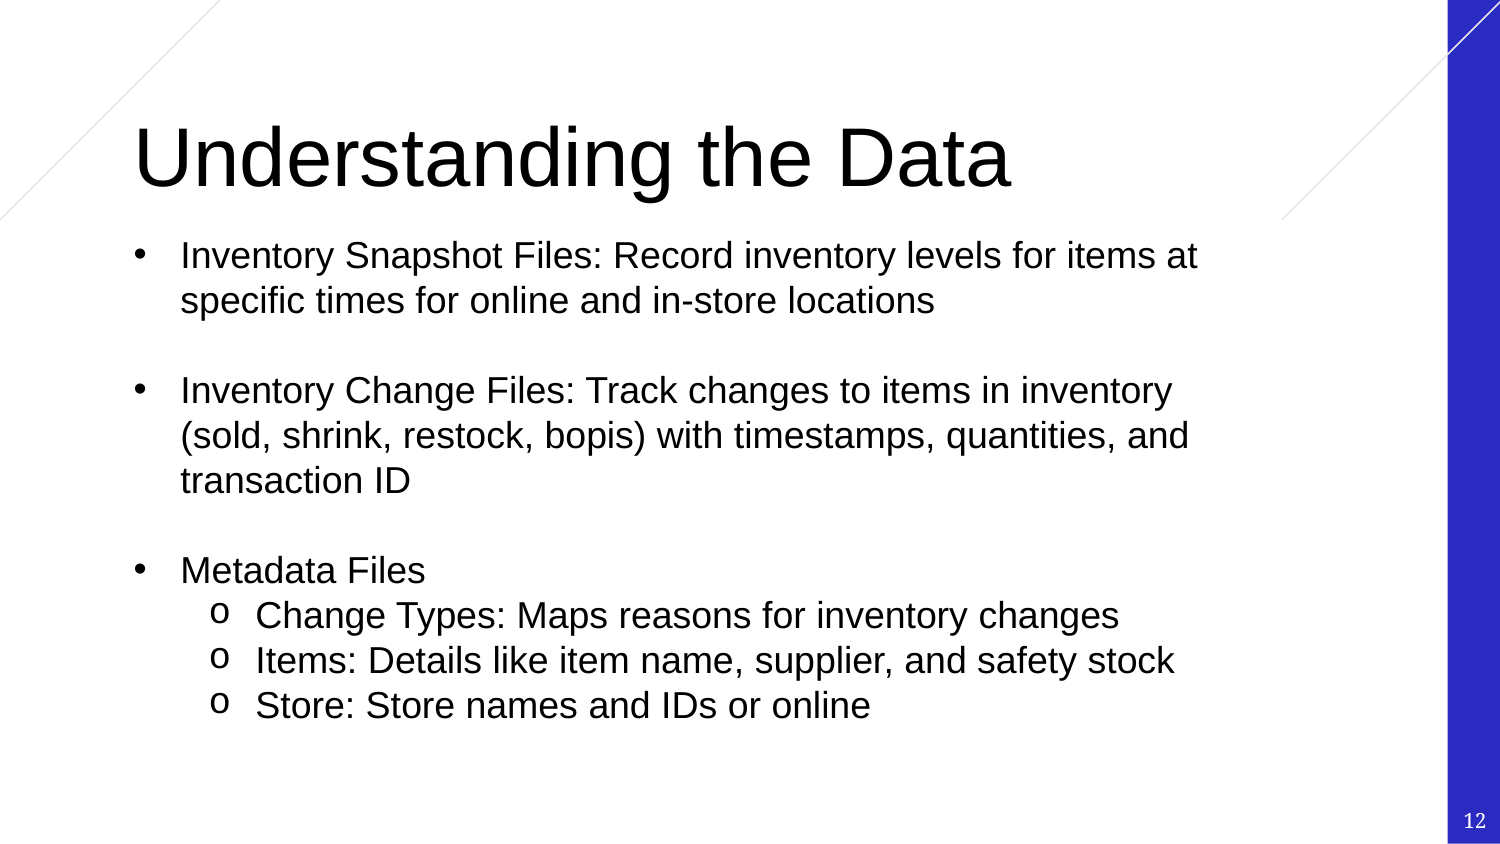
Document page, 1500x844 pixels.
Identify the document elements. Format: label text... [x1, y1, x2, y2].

slide_number 12 [1447, 799, 1500, 844]
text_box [1281, 0, 1500, 221]
title Understanding the Data [118, 88, 1276, 183]
text_box Inventory Snapshot Files: Record inventory levels for items at specific times for online and in-store locations Inventory Change Files: Track changes to items in inventory (sold, shrink, restock, bopis) with timestamps, quantities, and transaction ID Metadata Files Change Types: Maps reasons for inventory changes Items: Details like item name, supplier, and safety stock Store: Store names and IDs or online [118, 223, 1278, 779]
